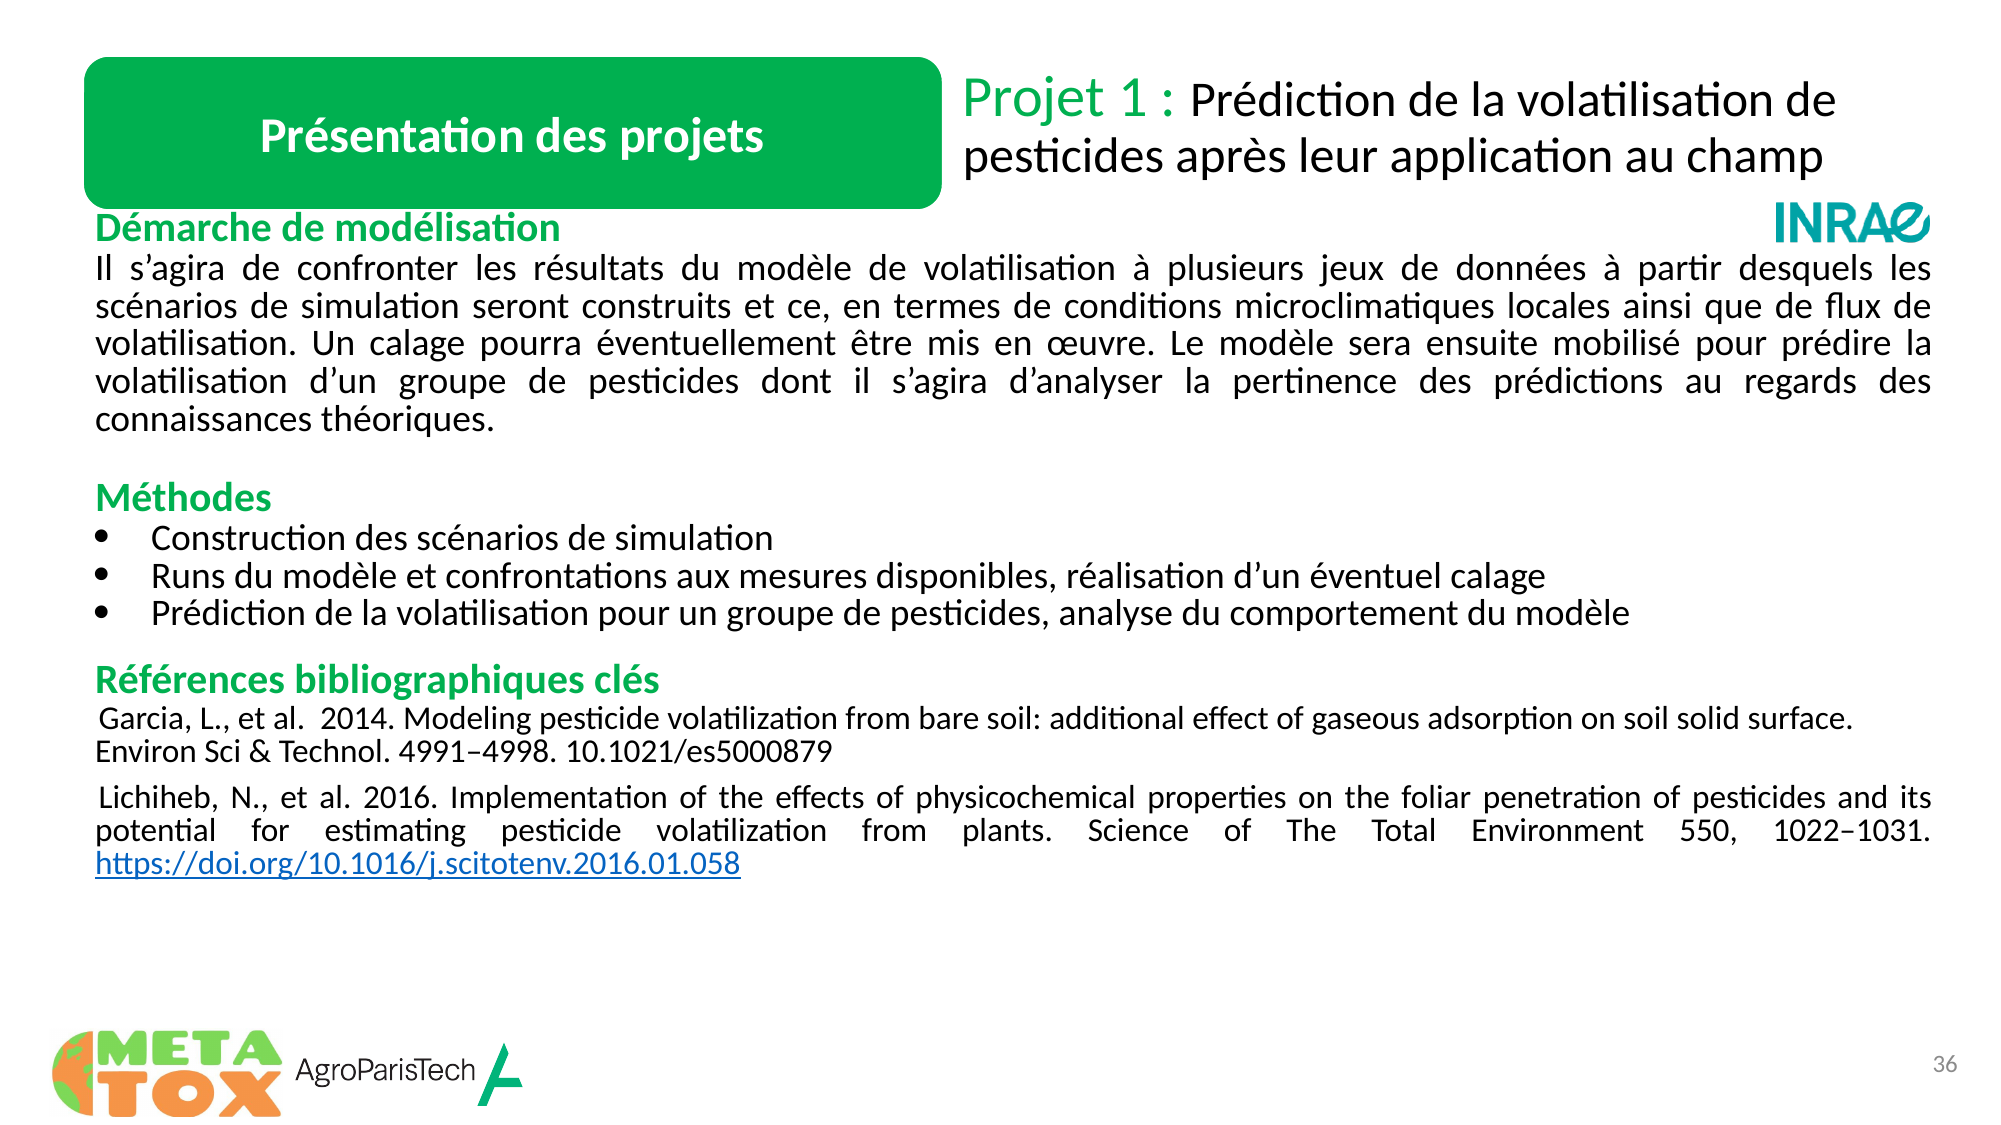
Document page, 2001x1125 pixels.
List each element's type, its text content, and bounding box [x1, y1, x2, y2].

text_box Présentation des projets [81, 54, 944, 212]
table_cell Il s’agira de confronter les résultats du modèle de volatilisation à plusieurs jeux de données à partir desquels les scénarios de simulation seront construits et ce, en termes de conditions microclimatiques locales ainsi que de flux de volatilisation. Un calage pourra éventuellement être mis en œuvre. Le modèle sera ensuite mobilisé pour prédire la volatilisation d’un groupe de pesticides dont il s’agira d’analyser la pertinence des prédictions au regards des connaissances théoriques. [87, 252, 1942, 480]
list Projet 1 : Prédiction de la volatilisation de pesticides après leur application au champ [942, 46, 2000, 221]
table_cell Références bibliographiques clés [87, 662, 1942, 704]
table_cell Garcia, L., et al. 2014. Modeling pesticide volatilization from bare soil: additional effect of gaseous adsorption on soil solid surface. Environ Sci & Technol. 4991–4998. 10.1021/es5000879 Lichiheb, N., et al. 2016. Implementation of the effects of physicochemical properties on the foliar penetration of pesticides and its potential for estimating pesticide volatilization from plants. Science of The Total Environment 550, 1022–1031. https://doi.org/10.1016/j.scitotenv.2016.01.058 [87, 704, 1942, 883]
picture [1776, 201, 1930, 243]
table_header Démarche de modélisation [87, 210, 1942, 252]
picture [49, 1028, 283, 1117]
slide_number 36 [1853, 1019, 1974, 1106]
picture [295, 1042, 523, 1106]
table_cell Construction des scénarios de simulation Runs du modèle et confrontations aux mesures disponibles, réalisation d’un éventuel calage Prédiction de la volatilisation pour un groupe de pesticides, analyse du comportement du modèle [87, 522, 1942, 662]
table_cell Méthodes [87, 480, 1942, 522]
